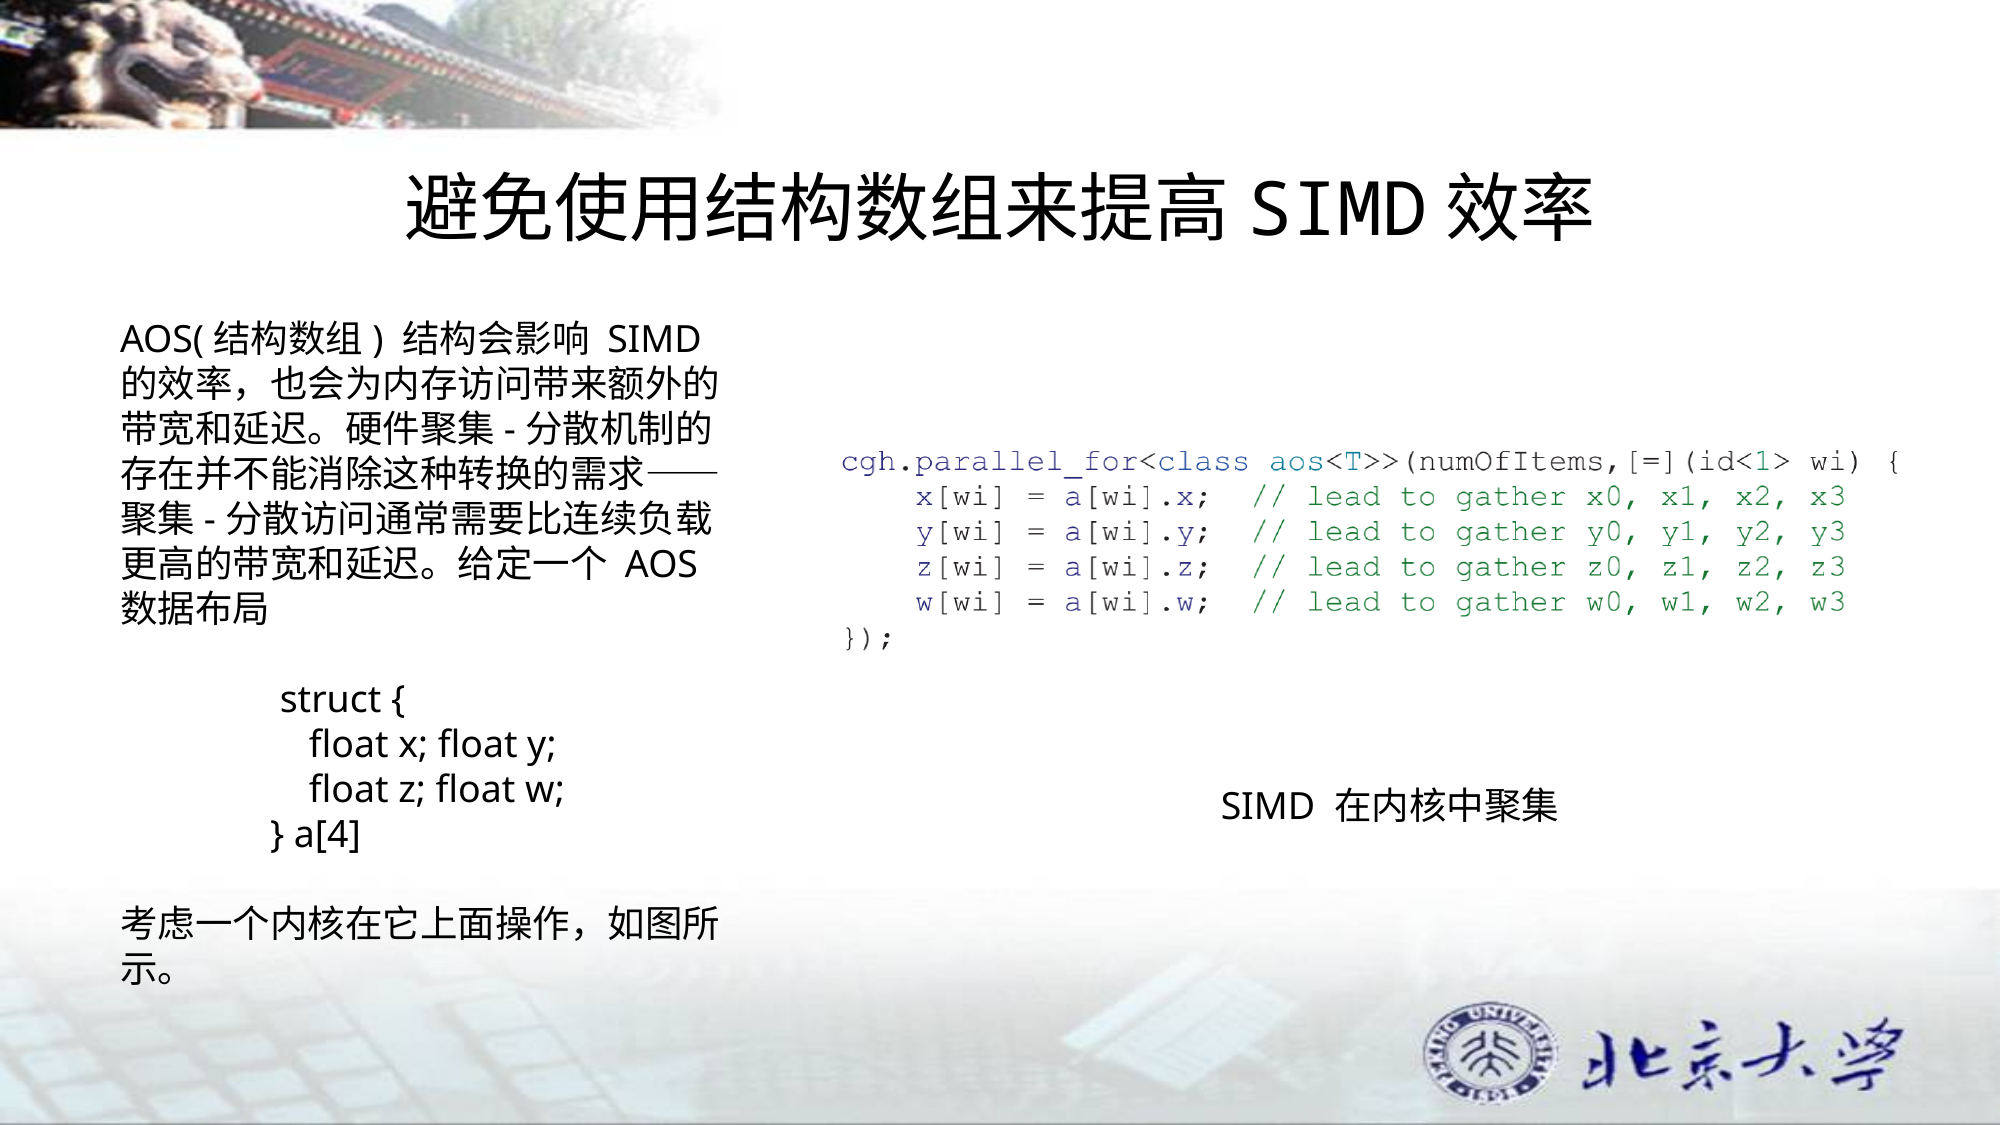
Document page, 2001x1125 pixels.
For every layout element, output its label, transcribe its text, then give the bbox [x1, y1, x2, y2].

title 避免使用结构数组来提高SIMD效率 [99, 148, 1900, 262]
picture [0, 0, 2000, 1125]
text_box AOS(结构数组) 结构会影响 SIMD 的效率，也会为内存访问带来额外的带宽和延迟。硬件聚集-分散机制的存在并不能消除这种转换的需求——聚集-分散访问通常需要比连续负载更高的带宽和延迟。给定一个 AOS 数据布局 struct { float x; float y; float z; float w; } a[4] 考虑一个内核在它上面操作，如图所示。 [105, 307, 761, 998]
text_box SIMD 在内核中聚集 [1196, 774, 1575, 834]
